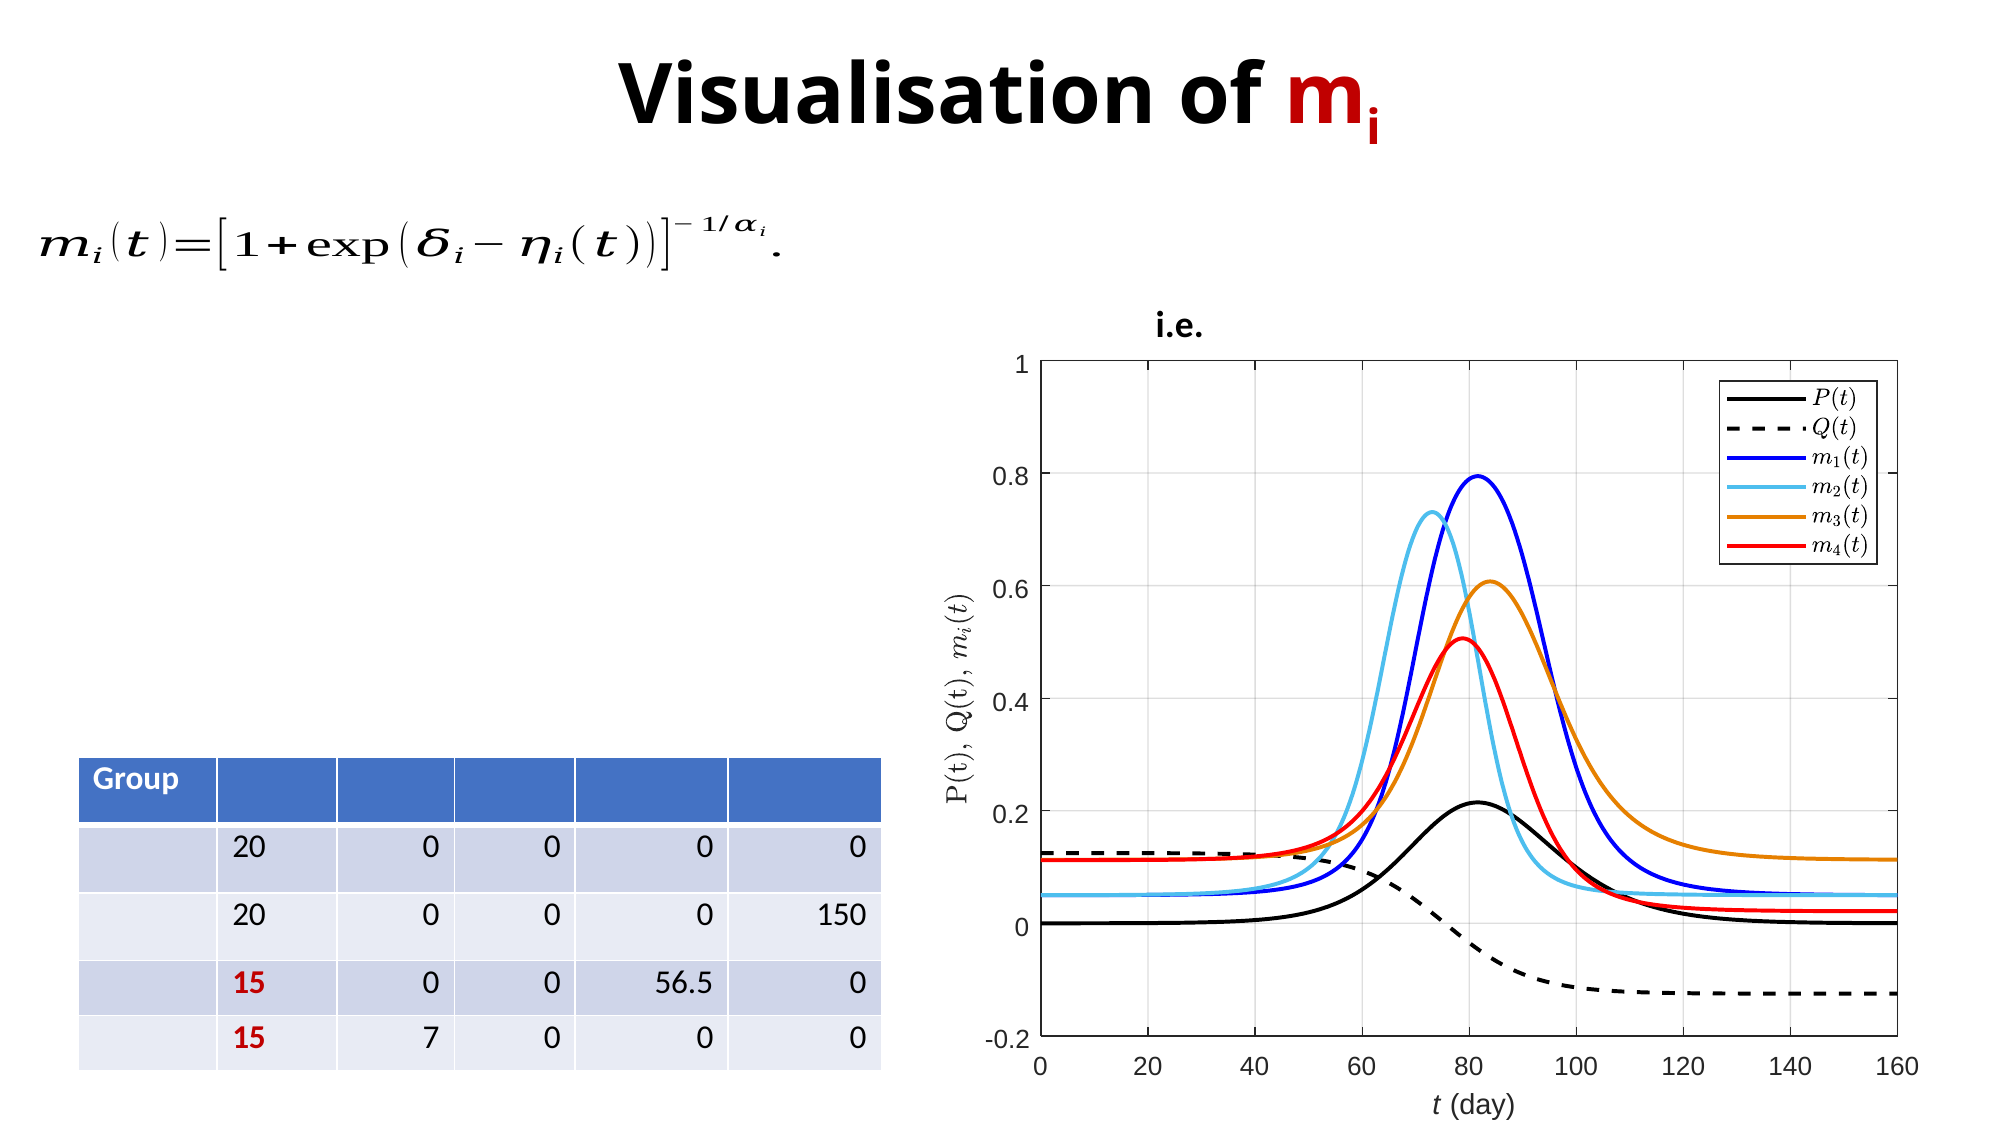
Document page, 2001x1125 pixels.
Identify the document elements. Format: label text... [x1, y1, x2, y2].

text_box Visualisation of mi [137, 33, 1863, 152]
picture [897, 298, 2000, 1125]
